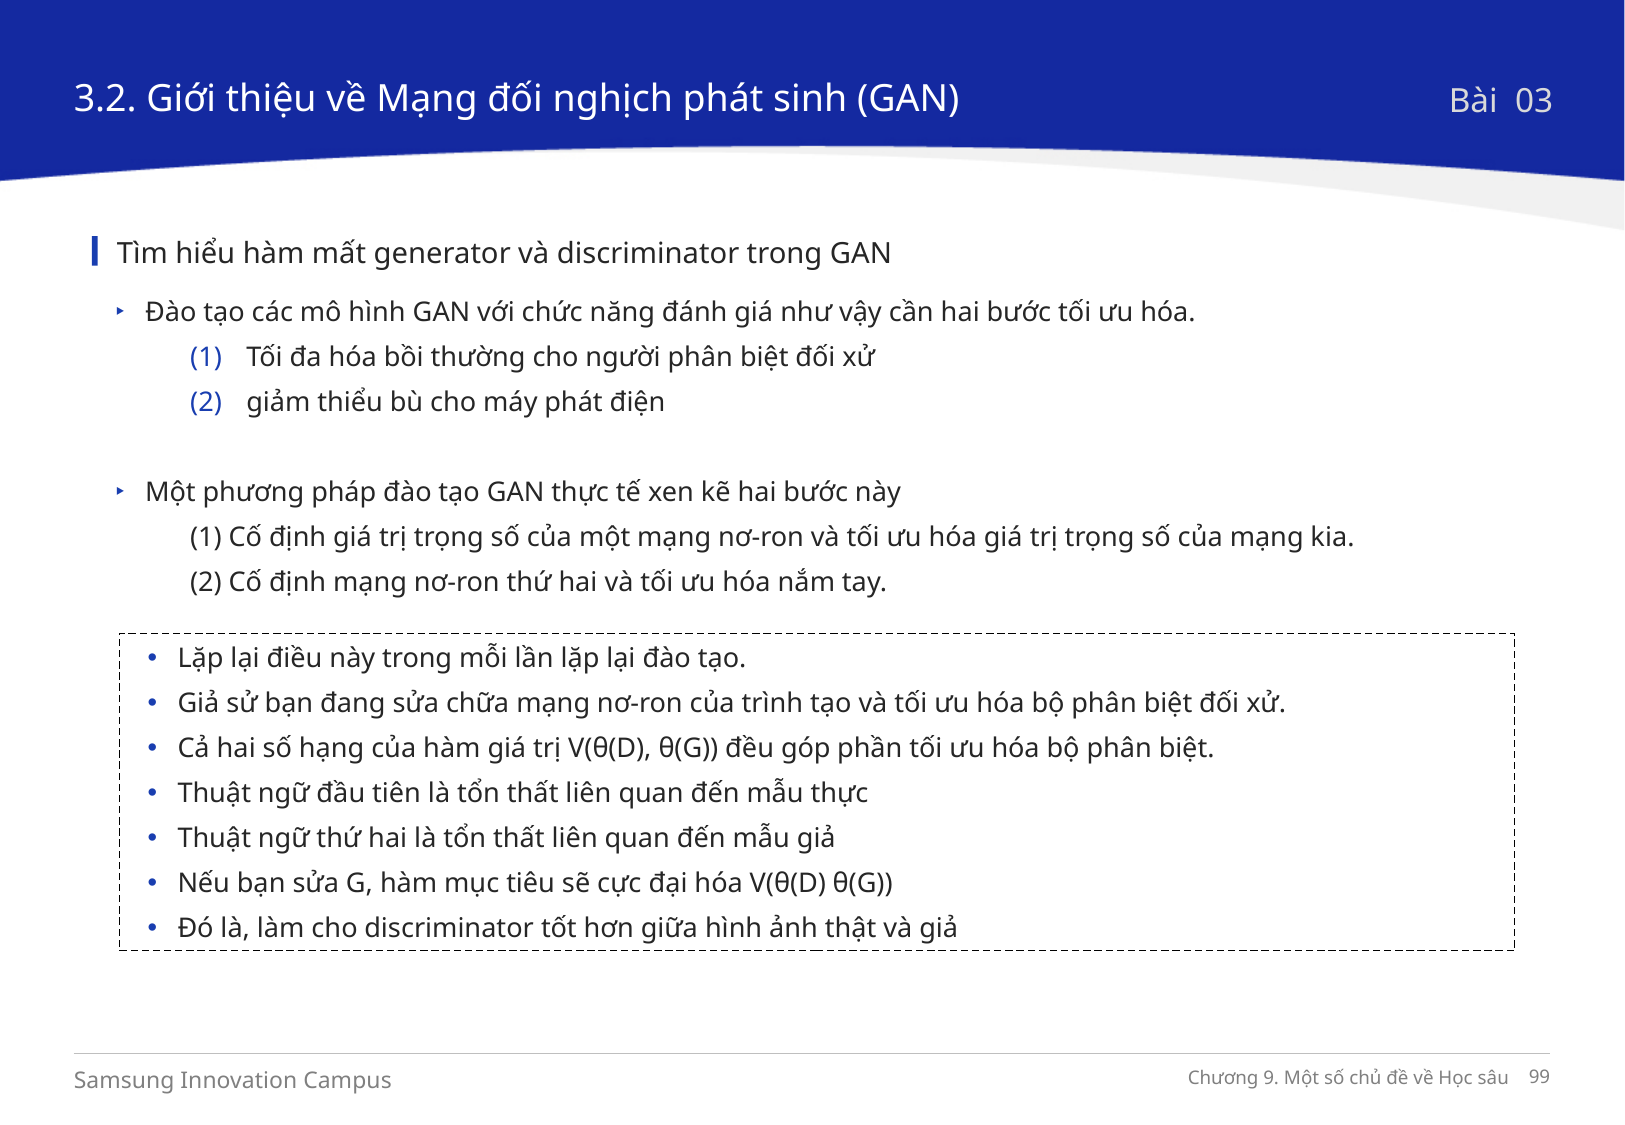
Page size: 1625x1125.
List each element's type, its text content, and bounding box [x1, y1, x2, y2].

picture [0, 0, 1625, 1125]
text_box Lặp lại điều này trong mỗi lần lặp lại đào tạo. Giả sử bạn đang sửa chữa mạng nơ-ron của trình tạo và tối ưu hóa bộ phân biệt đối xử. Cả hai số hạng của hàm giá trị V(θ(D), θ(G)) đều góp phần tối ưu hóa bộ phân biệt. Thuật ngữ đầu tiên là tổn thất liên quan đến mẫu thực Thuật ngữ thứ hai là tổn thất liên quan đến mẫu giả Nếu bạn sửa G, hàm mục tiêu sẽ cực đại hóa V(θ(D) θ(G)) Đó là, làm cho discriminator tốt hơn giữa hình ảnh thật và giả [119, 633, 1515, 951]
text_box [91, 234, 1533, 270]
text_box Đào tạo các mô hình GAN với chức năng đánh giá như vậy cần hai bước tối ưu hóa. Tối đa hóa bồi thường cho người phân biệt đối xử giảm thiểu bù cho máy phát điện Một phương pháp đào tạo GAN thực tế xen kẽ hai bước này (1) Cố định giá trị trọng số của một mạng nơ-ron và tối ưu hóa giá trị trọng số của mạng kia. (2) Cố định mạng nơ-ron thứ hai và tối ưu hóa nắm tay. [114, 282, 1532, 610]
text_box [73, 73, 1554, 120]
